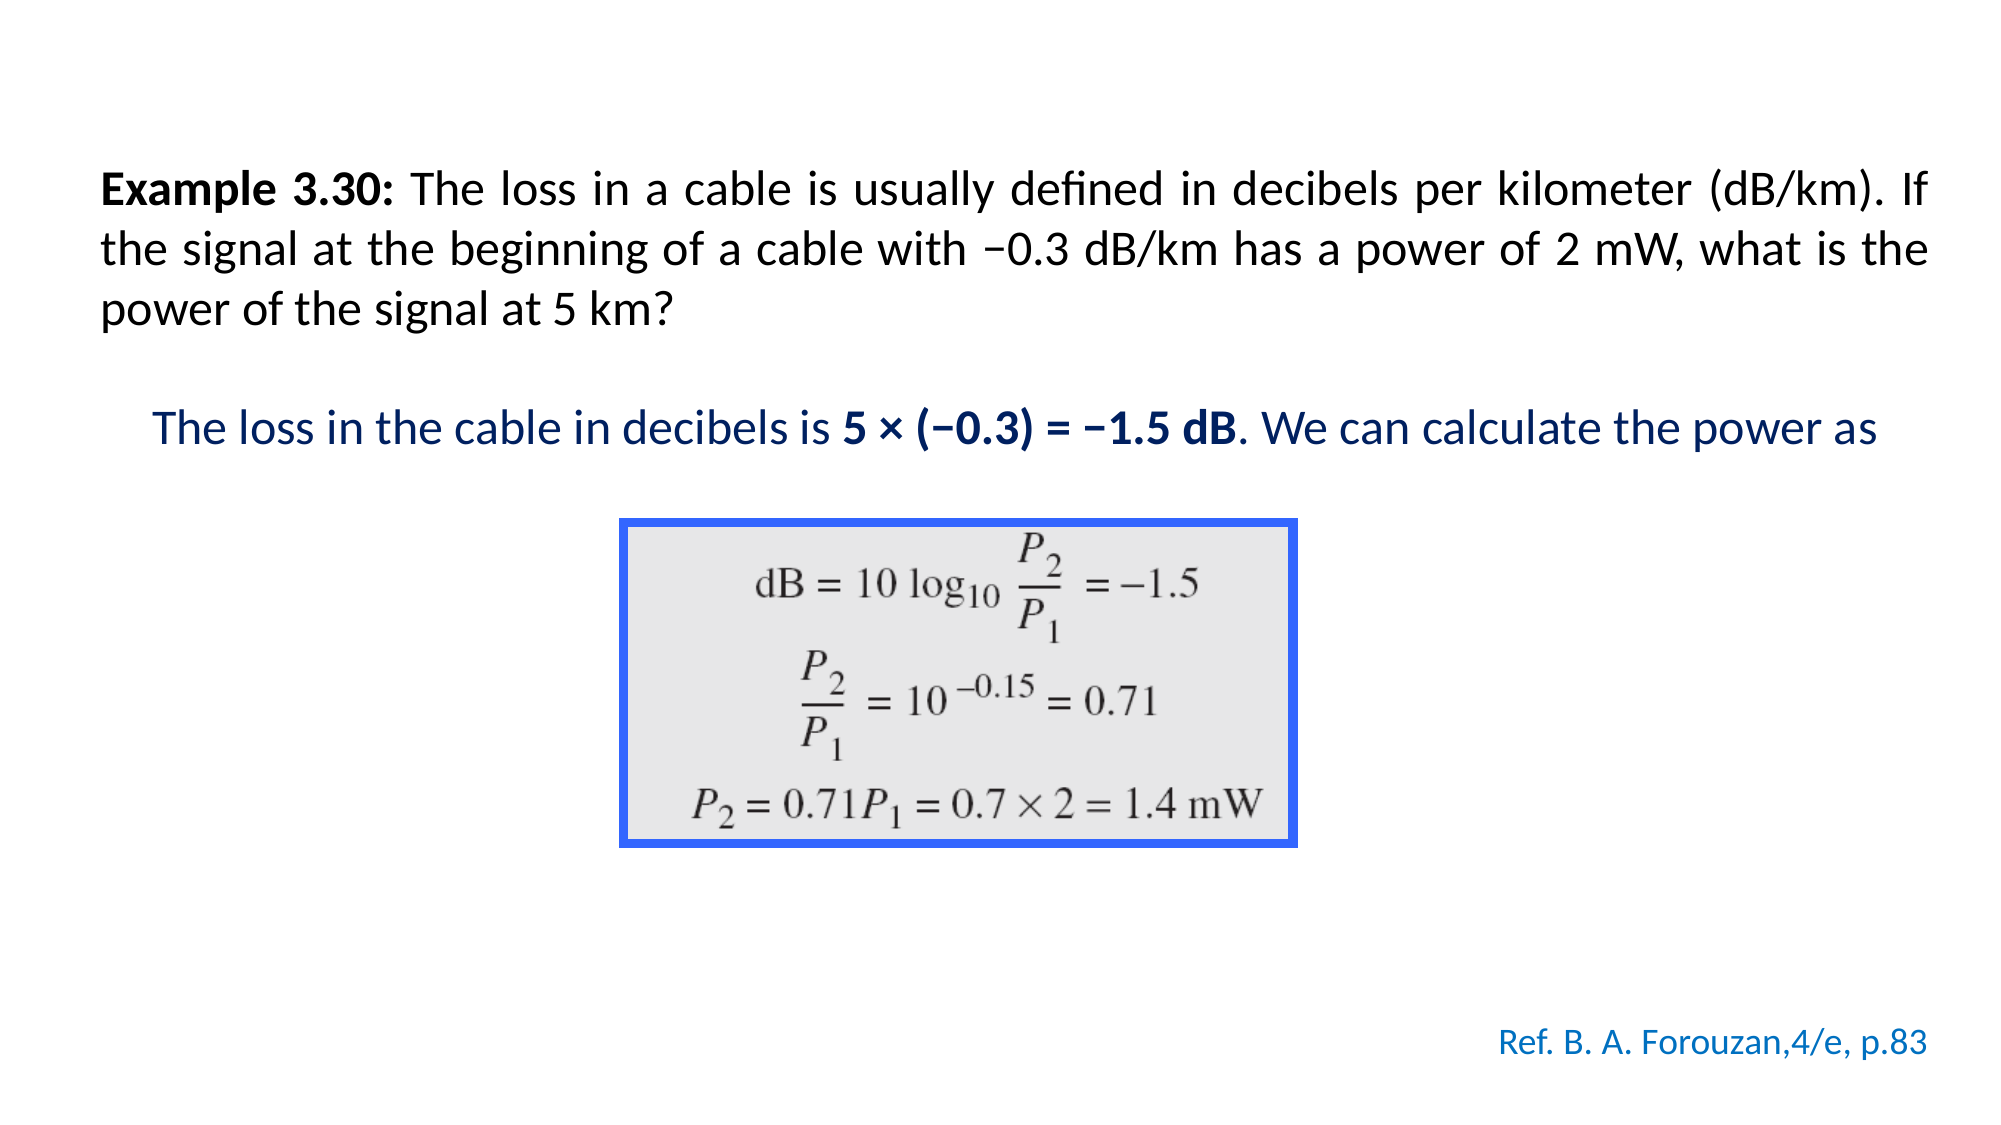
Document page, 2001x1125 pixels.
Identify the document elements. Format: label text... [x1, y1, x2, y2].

picture [628, 527, 1289, 839]
text_box The loss in the cable in decibels is 5 × (−0.3) = −1.5 dB. We can calculate the power as [137, 387, 1946, 462]
text_box Ref. B. A. Forouzan,4/e, p.83 [1483, 1009, 1944, 1069]
text_box Example 3.30: The loss in a cable is usually defined in decibels per kilometer (dB/km). If the signal at the beginning of a cable with −0.3 dB/km has a power of 2 mW, what is the power of the signal at 5 km? [85, 148, 1946, 343]
